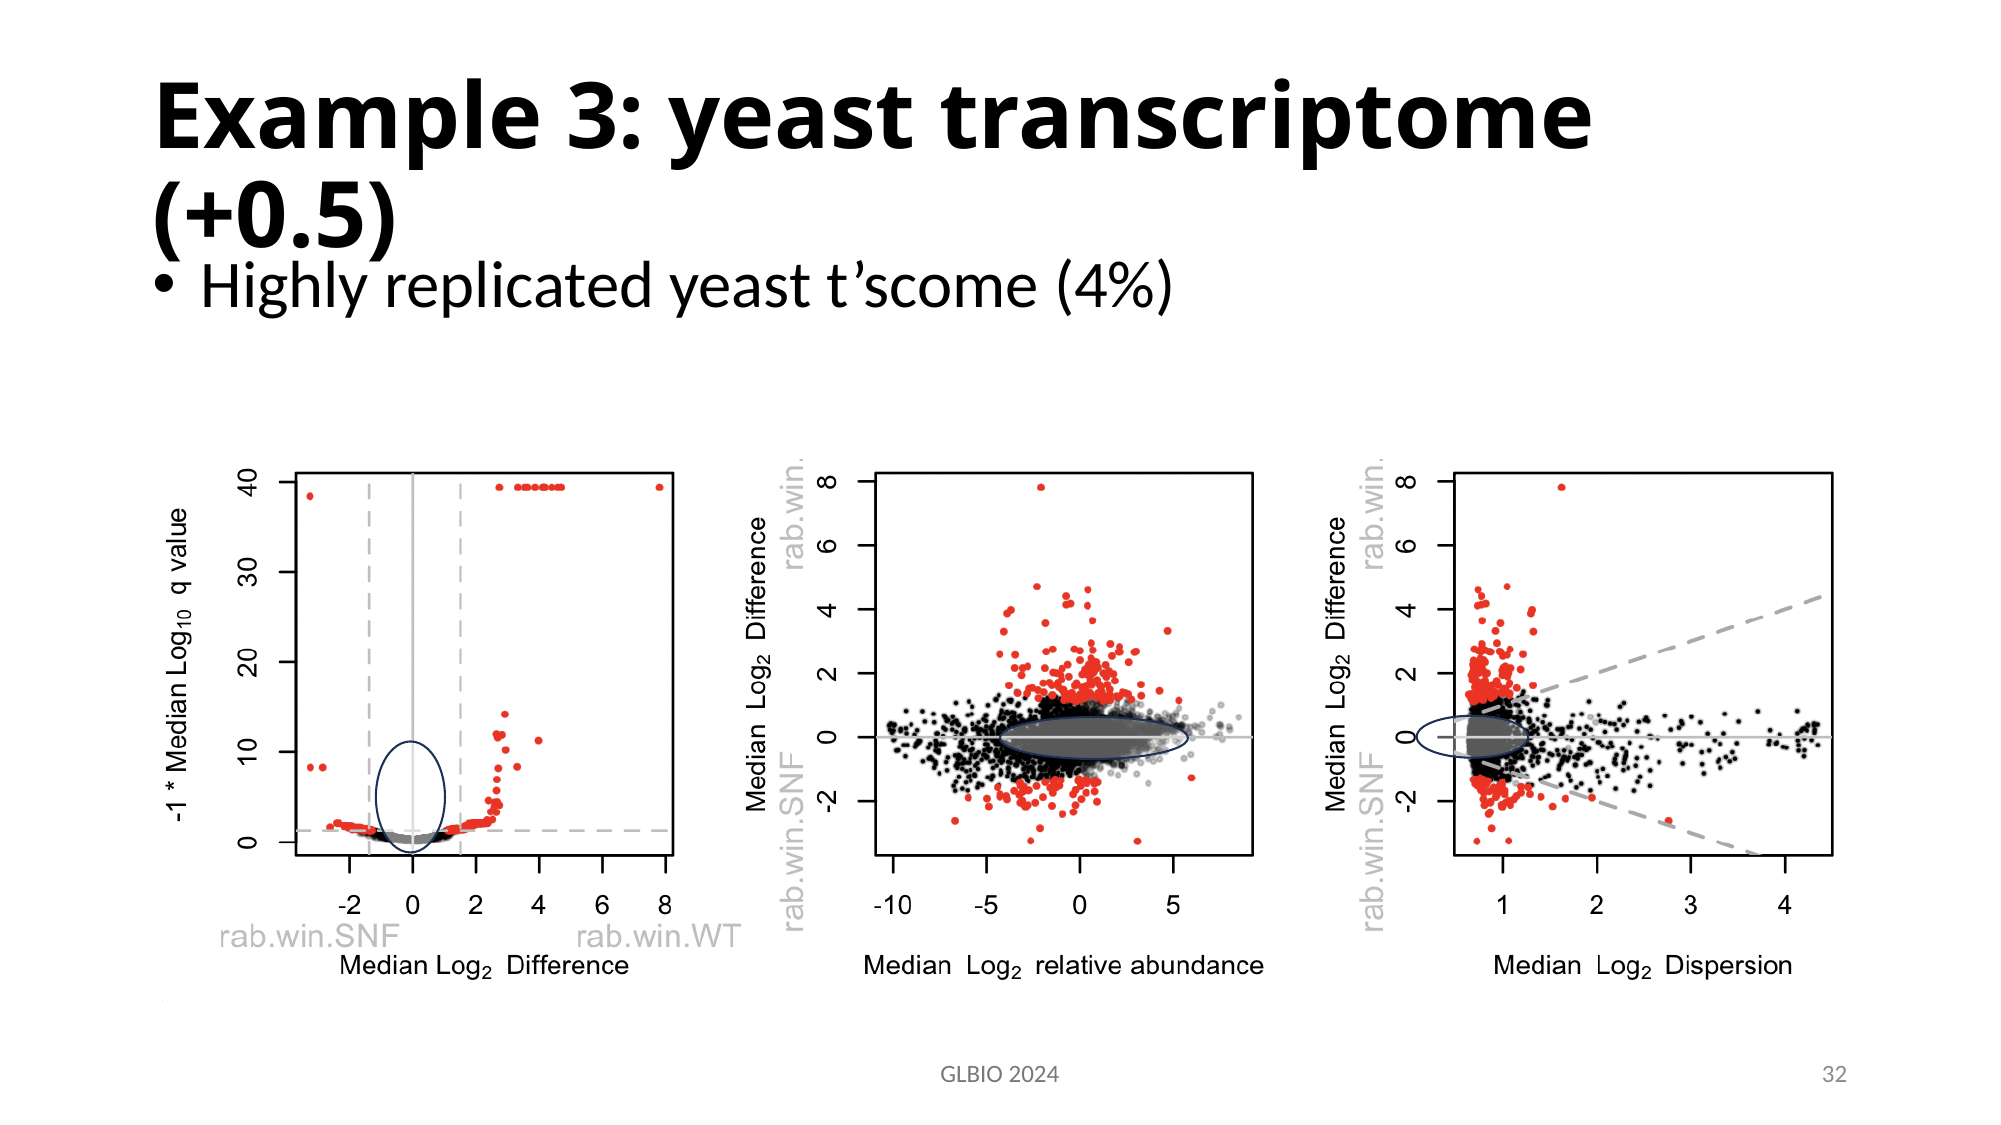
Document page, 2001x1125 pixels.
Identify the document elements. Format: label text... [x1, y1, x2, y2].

picture [162, 459, 1838, 1002]
list Highly replicated yeast t’scome (4%) [137, 242, 1696, 460]
title Example 3: yeast transcriptome (+0.5) [137, 59, 1863, 278]
slide_number 32 [1412, 1042, 1863, 1103]
footer GLBIO 2024 [662, 1042, 1338, 1103]
